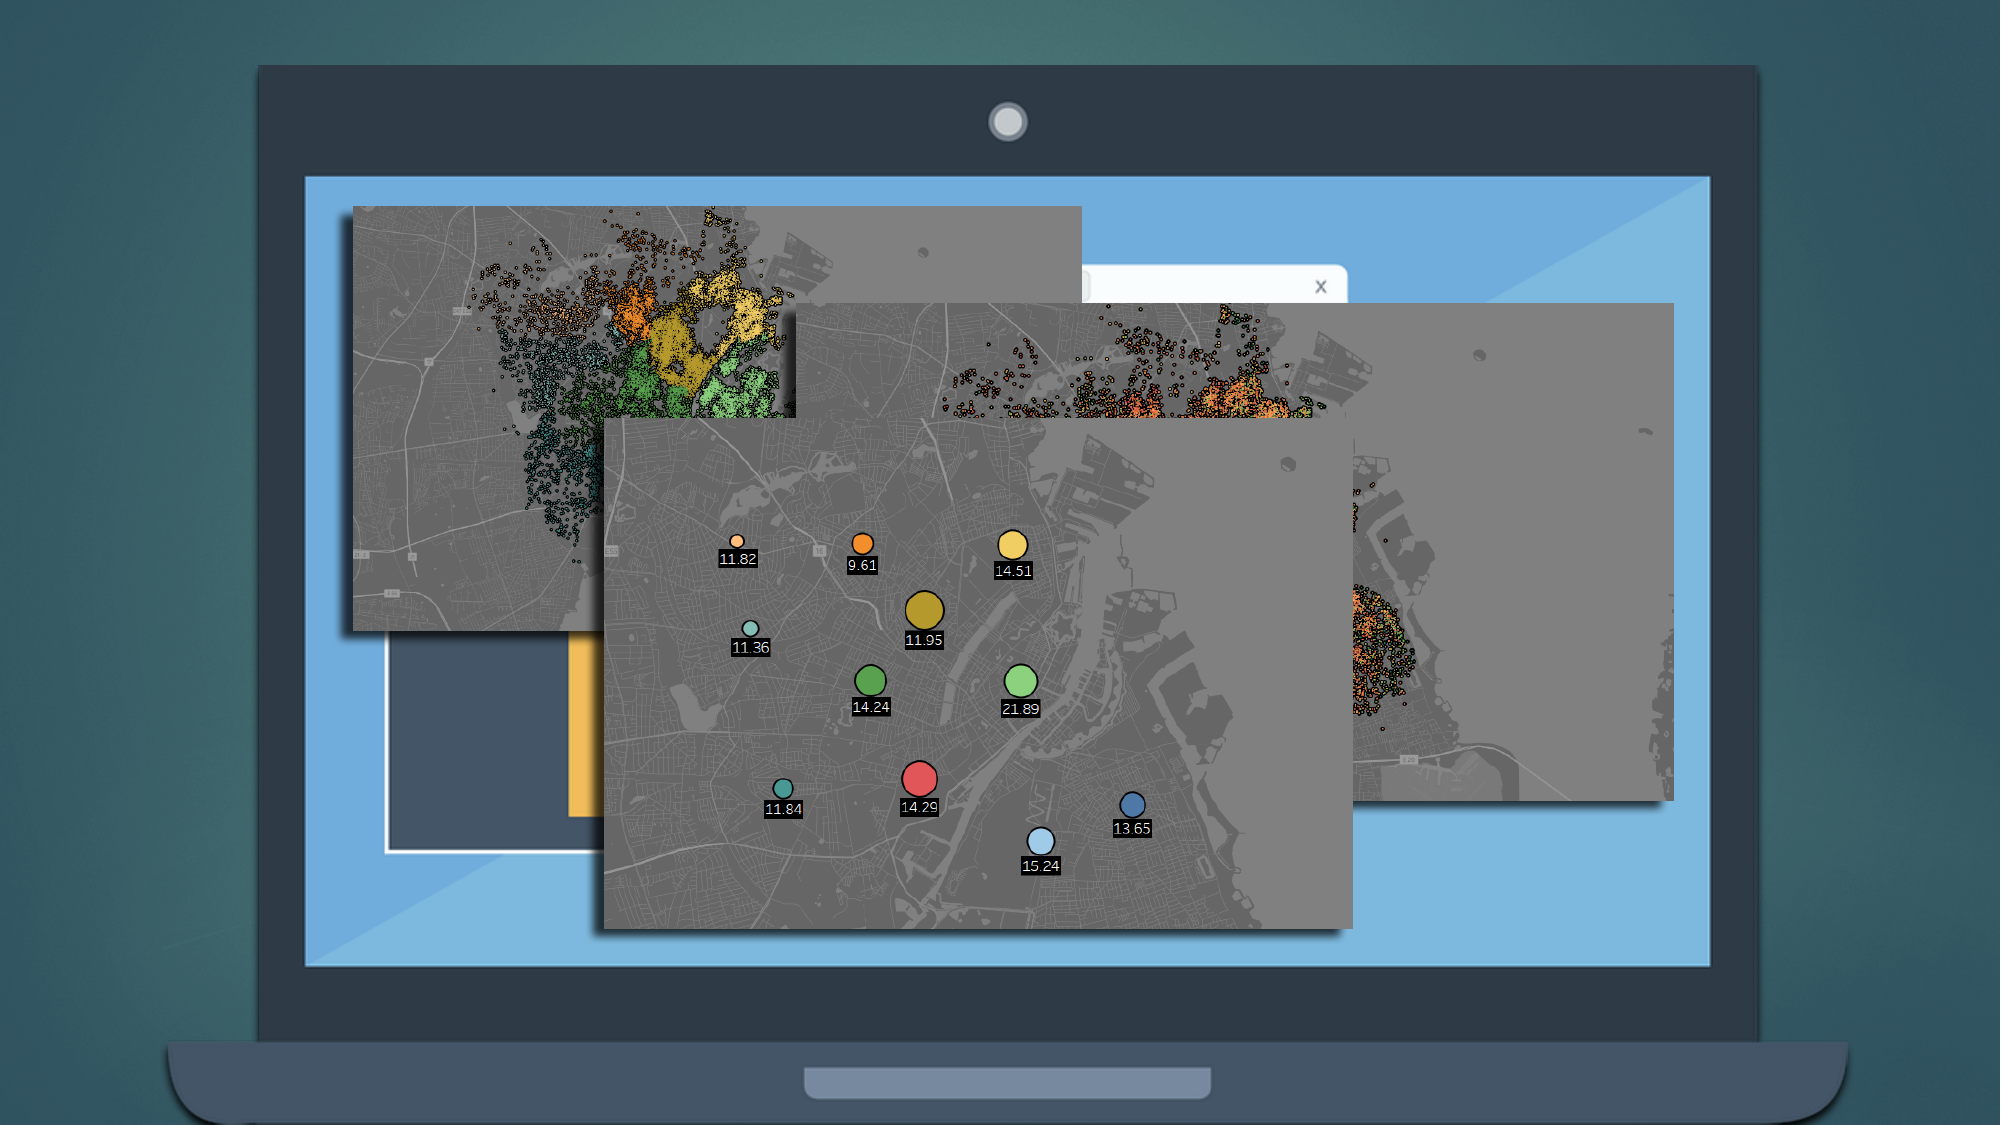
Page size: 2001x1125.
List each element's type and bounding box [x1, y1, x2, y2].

picture [168, 65, 1848, 1125]
